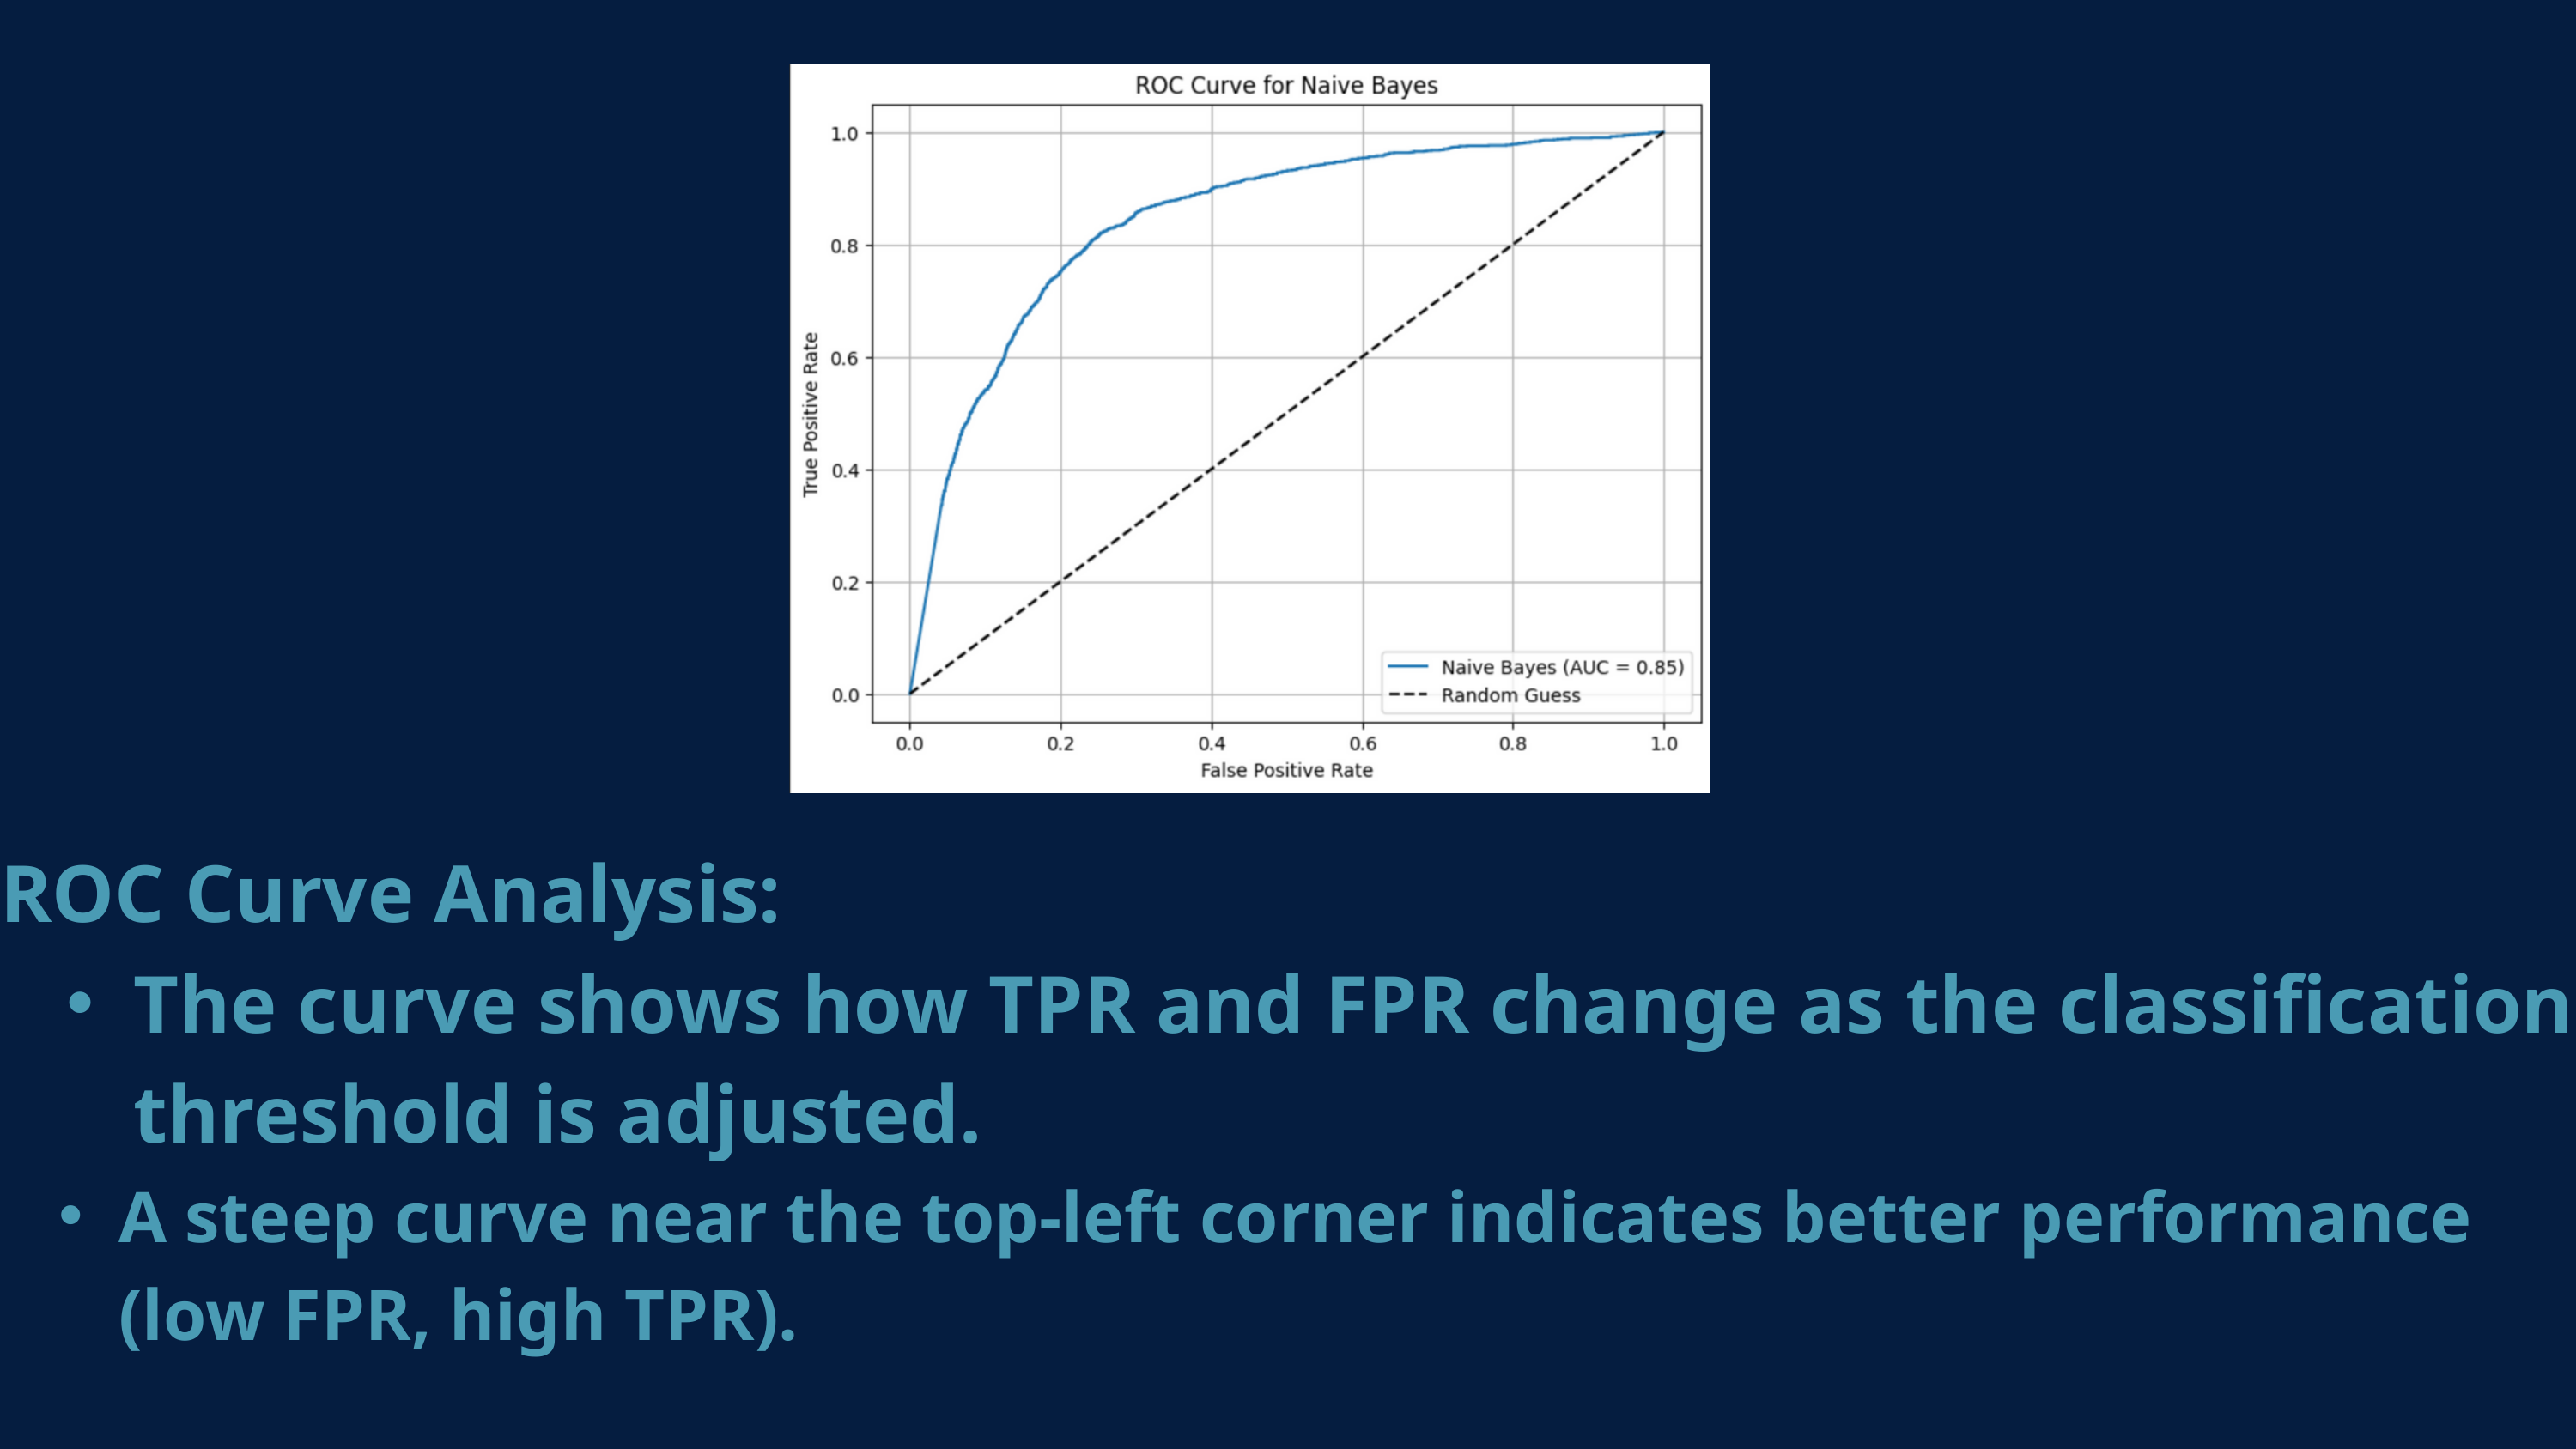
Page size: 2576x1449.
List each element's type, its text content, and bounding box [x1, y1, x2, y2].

text_box [789, 64, 1710, 793]
text_box ROC Curve Analysis: The curve shows how TPR and FPR change as the classification threshold is adjusted. A steep curve near the top-left corner indicates better performance (low FPR, high TPR). [0, 828, 2576, 1355]
